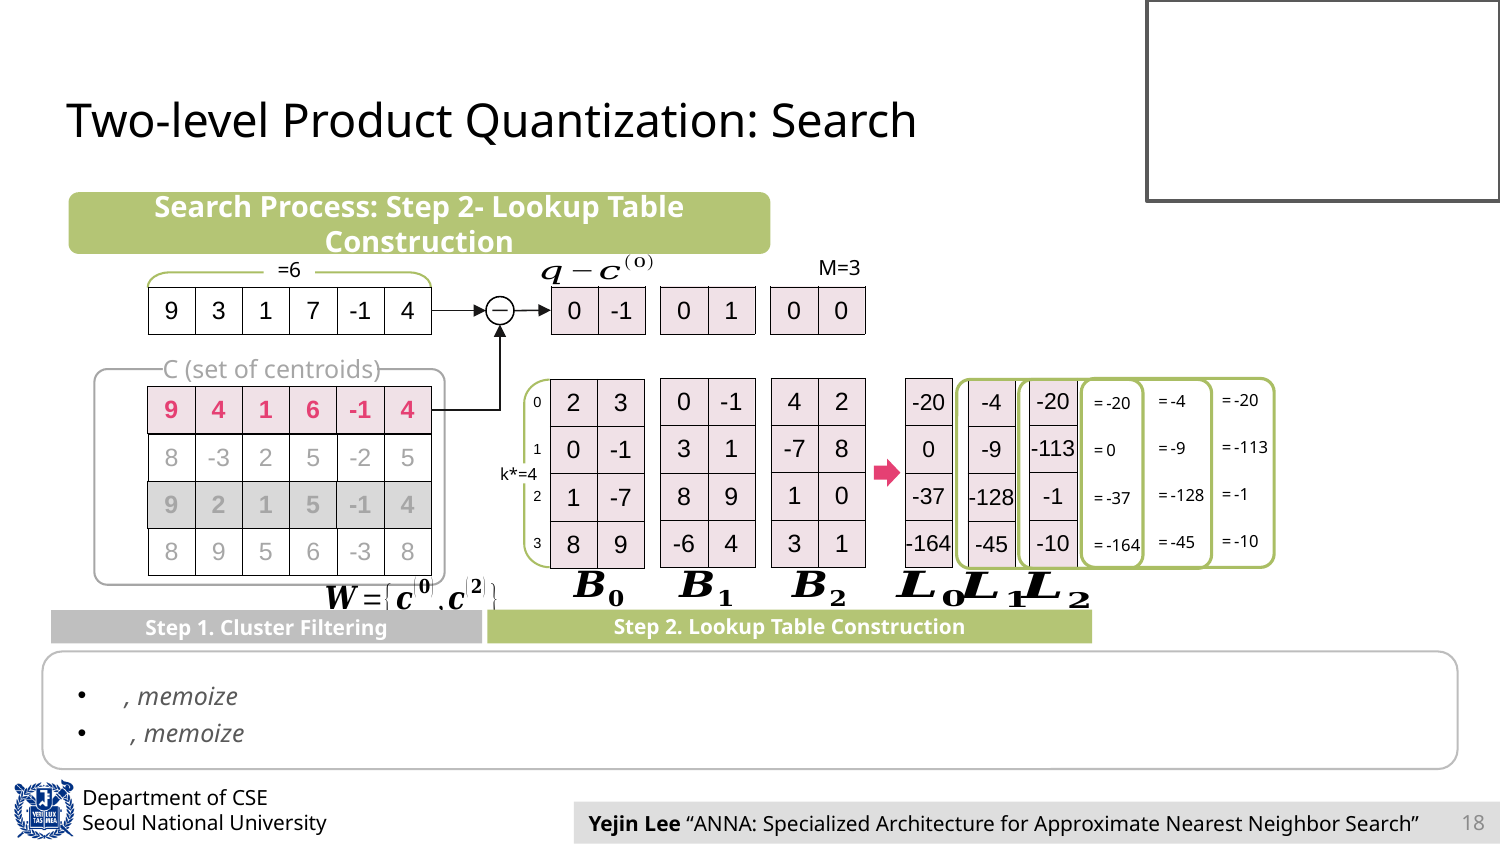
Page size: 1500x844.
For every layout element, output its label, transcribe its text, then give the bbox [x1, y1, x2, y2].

table_cell 9 [598, 522, 644, 568]
table_header 2 [196, 482, 242, 528]
text_box Step 1. Cluster Filtering [51, 610, 483, 644]
table_cell 8 [661, 474, 708, 520]
table_header 4 [772, 379, 818, 425]
table_header 9 [148, 387, 195, 433]
table_header -20 [906, 379, 952, 425]
picture [13, 778, 75, 840]
table_header 2 [819, 379, 865, 425]
table_header 1 [243, 482, 289, 528]
slide_number 18 [1415, 803, 1500, 844]
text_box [485, 296, 515, 325]
text_box [1081, 378, 1275, 568]
text_box [1018, 379, 1201, 569]
table_cell 4 [709, 521, 755, 567]
table_header 0 [518, 378, 547, 426]
text_box [549, 284, 647, 336]
text_box [956, 379, 1029, 569]
table_header 2 [551, 380, 597, 426]
table_header 5 [290, 482, 336, 528]
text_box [430, 324, 501, 411]
text_box M=3 [813, 254, 865, 280]
table_header 6 [290, 387, 336, 433]
text_box [524, 379, 550, 568]
table_header 0 [661, 288, 708, 334]
table_header 0 [661, 379, 708, 425]
table_cell 9 [709, 474, 755, 520]
table_cell 3 [772, 521, 818, 567]
table_cell -164 [906, 521, 952, 567]
table_header 0 [819, 288, 865, 334]
table_cell 1 [772, 473, 818, 520]
table_cell 1 [709, 426, 755, 473]
table_header 1 [709, 288, 755, 334]
table_header 4 [196, 387, 242, 433]
text_box [871, 456, 902, 489]
text_box [147, 272, 431, 287]
table_cell -1 [598, 427, 644, 473]
table_header 9 [148, 482, 195, 528]
table_cell 0 [906, 426, 952, 473]
table_cell 1 [819, 521, 865, 567]
table_cell -6 [661, 521, 708, 567]
table_cell 2 [518, 484, 524, 520]
text_box [768, 284, 867, 336]
table_header 0 [552, 288, 598, 334]
table_header -1 [337, 387, 384, 433]
text_box k*=4 [499, 463, 539, 484]
title Two-level Product Quantization: Search [51, 72, 1449, 167]
table_header 4 [385, 387, 431, 433]
table_cell 0 [551, 427, 597, 473]
table_cell -7 [598, 474, 644, 521]
text_box C (set of centroids) [162, 358, 377, 380]
table_cell 8 [551, 522, 597, 568]
text_box [658, 284, 757, 336]
table_header 1 [243, 387, 289, 433]
table_header 4 [385, 482, 431, 528]
table_cell 1 [551, 474, 597, 521]
text_box [94, 369, 445, 585]
table_header -1 [709, 379, 755, 425]
table_header -1 [599, 288, 645, 334]
table_header 0 [771, 288, 818, 334]
table_cell 1 [518, 426, 524, 463]
table_cell 0 [819, 473, 865, 520]
table_cell -37 [906, 474, 952, 520]
table_cell -7 [772, 426, 818, 472]
table_header 3 [598, 380, 644, 426]
table_cell 3 [661, 426, 708, 473]
table_cell 3 [518, 520, 541, 567]
text_box [587, 467, 605, 486]
table_header -1 [337, 482, 384, 528]
text_box Search Process: Step 2- Lookup Table Construction [66, 190, 773, 257]
text_box Step 2. Lookup Table Construction [487, 609, 1093, 644]
table_cell 8 [819, 426, 865, 472]
